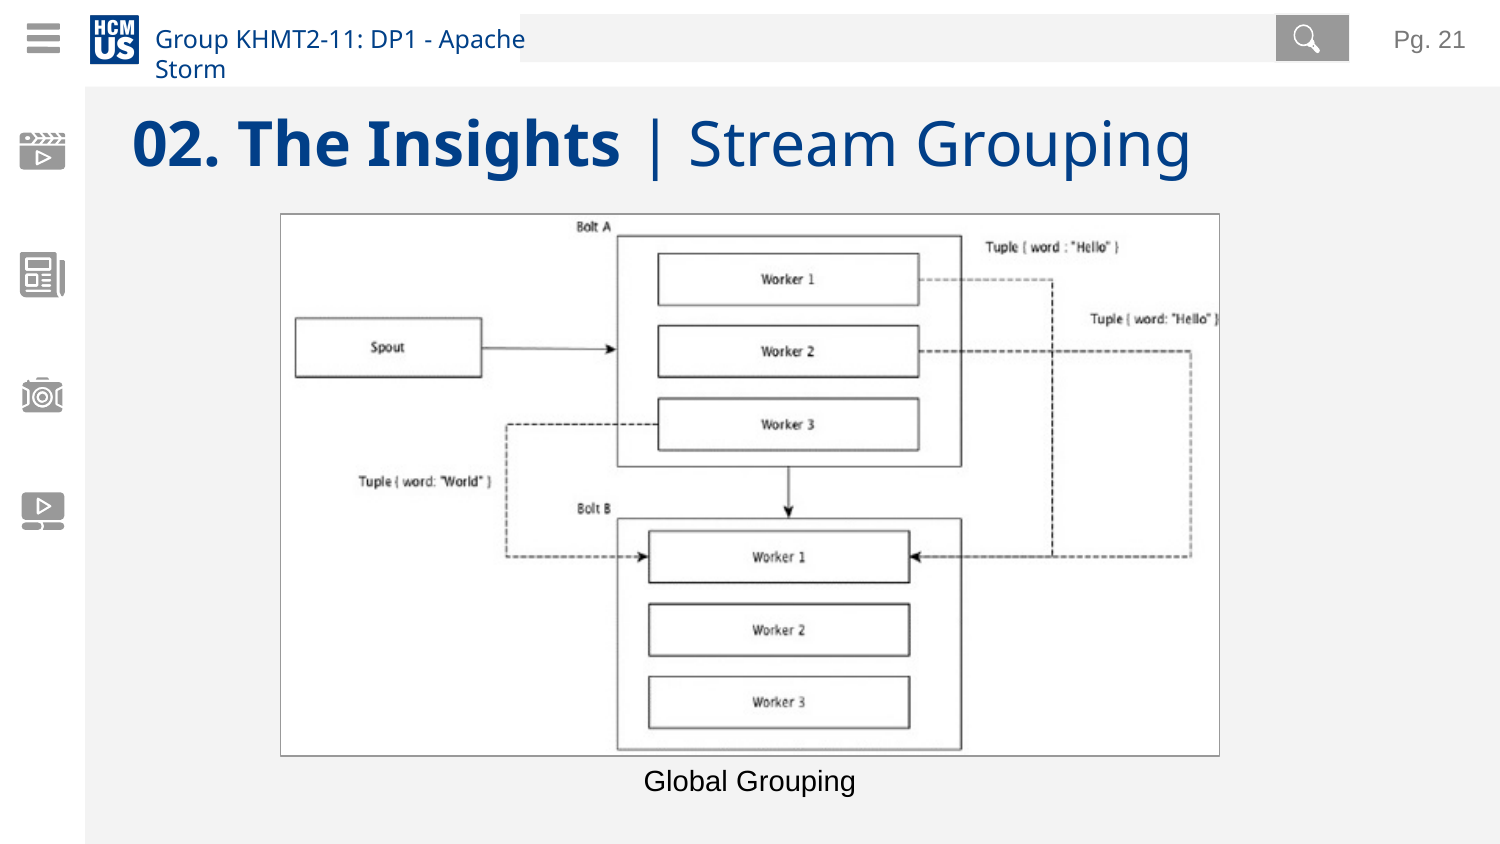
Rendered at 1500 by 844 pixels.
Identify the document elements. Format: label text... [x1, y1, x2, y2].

picture [87, 12, 142, 67]
text_box Global Grouping [374, 765, 1125, 806]
title 02. The Insights | Stream Grouping [116, 88, 1383, 195]
slide_number Pg. ‹#› [1143, 15, 1482, 61]
picture [281, 214, 1219, 756]
